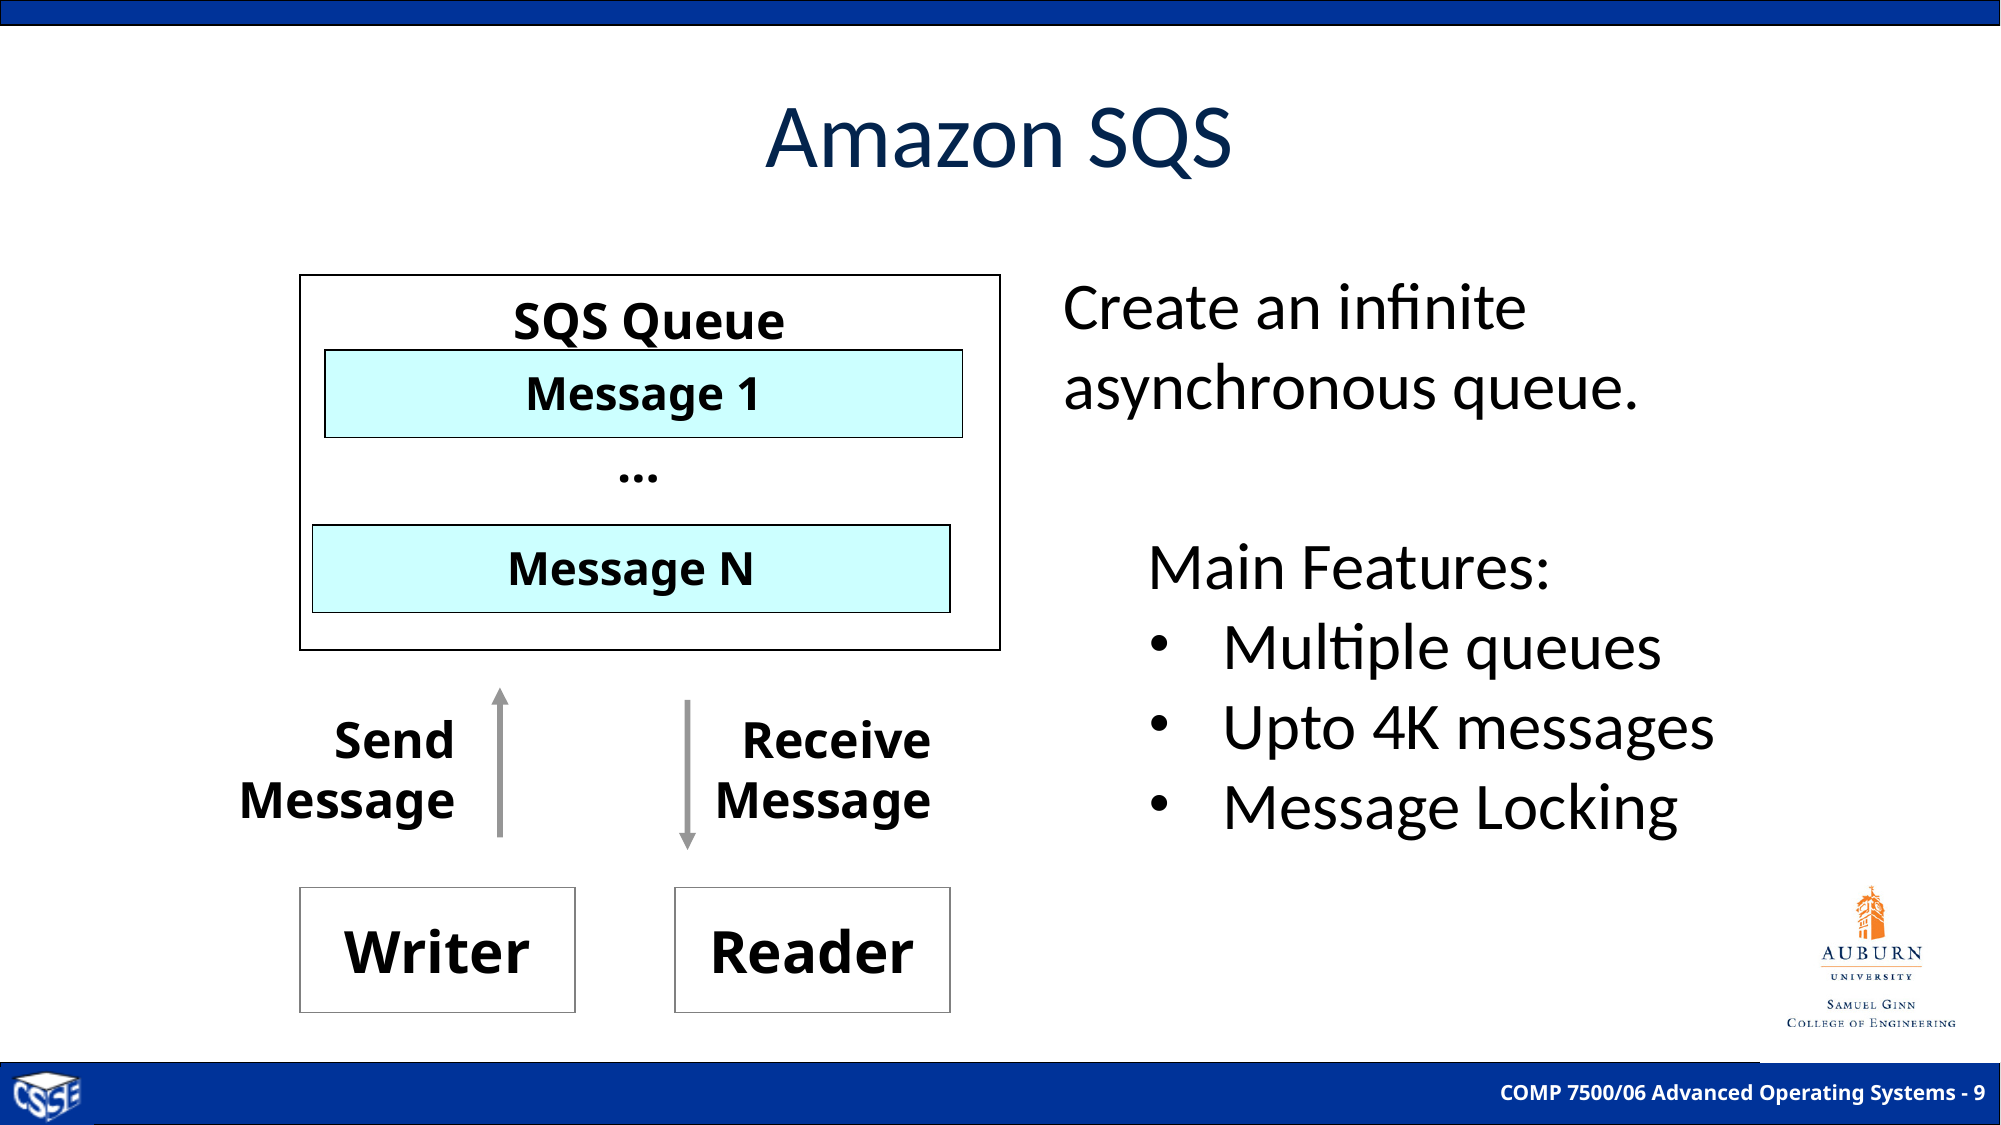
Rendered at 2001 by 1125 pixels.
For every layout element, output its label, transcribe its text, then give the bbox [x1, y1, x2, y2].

text_box [493, 687, 507, 838]
text_box SQS Queue [300, 274, 1000, 650]
text_box Receive Message [699, 701, 948, 836]
text_box Send Message [223, 701, 471, 836]
text_box Reader [675, 887, 950, 1013]
text_box [681, 699, 694, 850]
picture [1760, 863, 2000, 1063]
text_box Message N [312, 524, 950, 613]
picture [0, 1067, 94, 1125]
text_box Main Features: Multiple queues Upto 4K messages Message Locking [1132, 515, 1731, 850]
title Amazon SQS [50, 62, 1950, 200]
text_box Message 1 [324, 349, 963, 438]
text_box Create an infinite asynchronous queue. [1048, 255, 1806, 431]
text_box Writer [300, 887, 575, 1013]
text_box … [602, 424, 675, 500]
